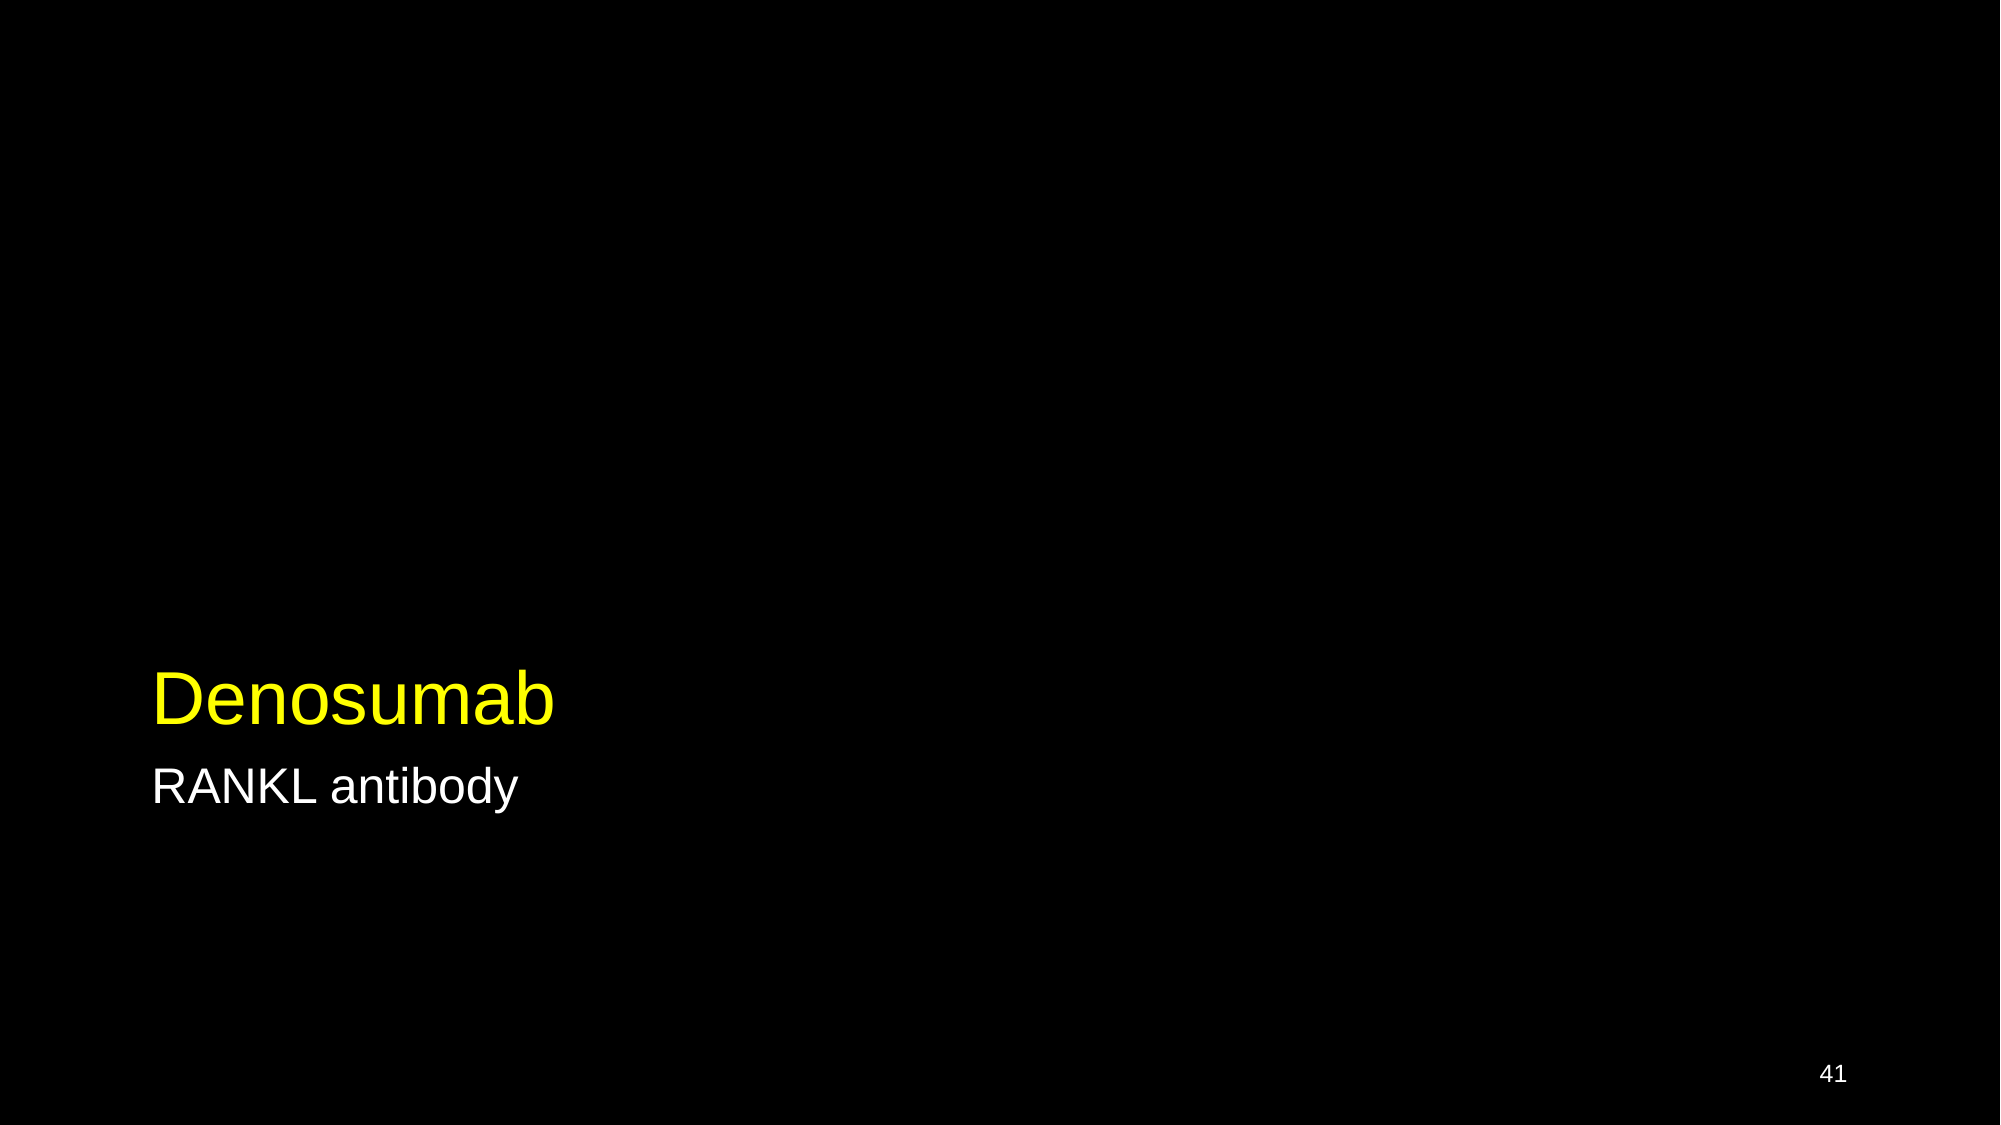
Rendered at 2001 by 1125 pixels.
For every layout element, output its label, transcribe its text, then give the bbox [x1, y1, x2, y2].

list RANKL antibody [136, 752, 1862, 999]
title Denosumab [136, 280, 1862, 749]
slide_number ‹#› [1412, 1042, 1863, 1103]
